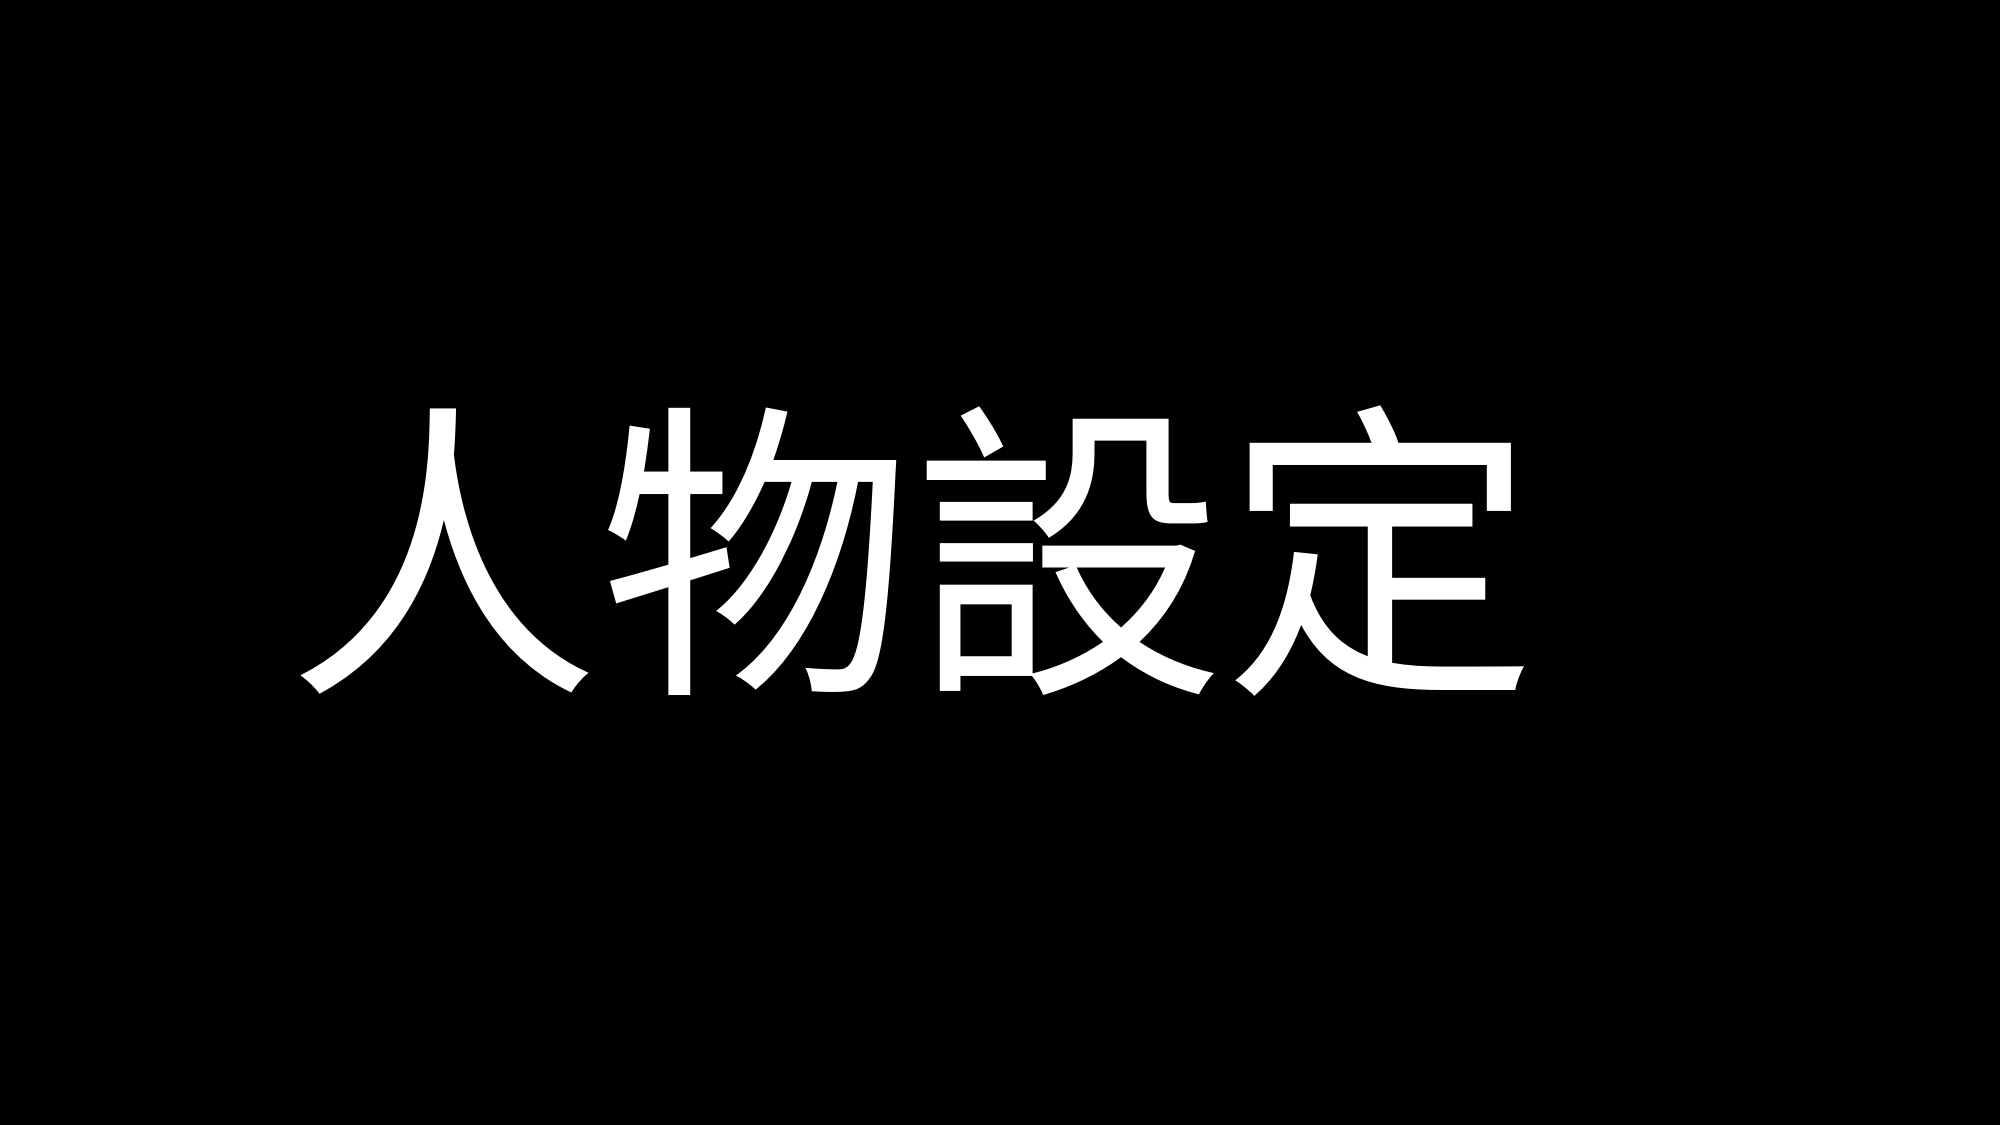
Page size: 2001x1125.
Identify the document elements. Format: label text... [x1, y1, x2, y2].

text_box 人物設定 [272, 350, 1817, 741]
